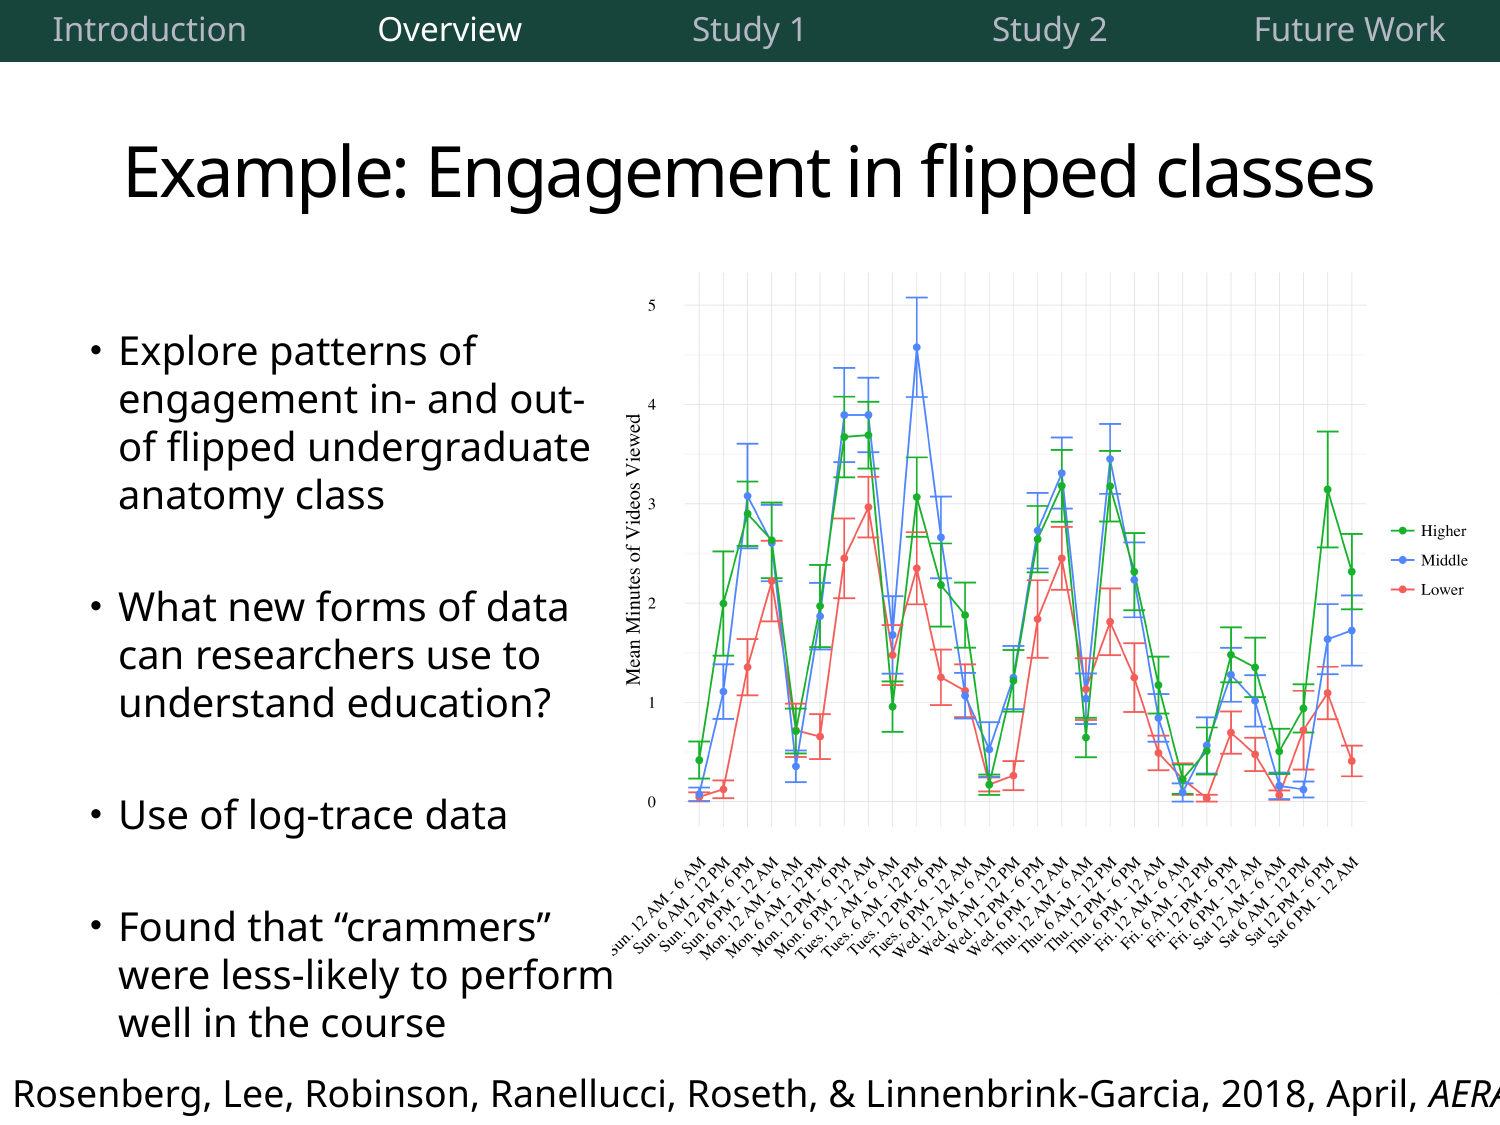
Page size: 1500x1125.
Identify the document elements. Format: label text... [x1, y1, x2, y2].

table_header Future Work [1200, 0, 1500, 62]
text_box Rosenberg, Lee, Robinson, Ranellucci, Roseth, & Linnenbrink-Garcia, 2018, April, AERA [0, 1062, 1500, 1123]
table_header Study 1 [600, 0, 900, 62]
list Explore patterns of engagement in- and out- of flipped undergraduate anatomy class What new forms of data can researchers use to understand education? Use of log-trace data Found that “crammers” were less-likely to perform well in the course [75, 262, 637, 1062]
picture [612, 262, 1500, 998]
table_header Introduction [0, 0, 300, 62]
title Example: Engagement in flipped classes [75, 87, 1425, 250]
table_header Study 2 [900, 0, 1200, 62]
table_header Overview [300, 0, 600, 62]
